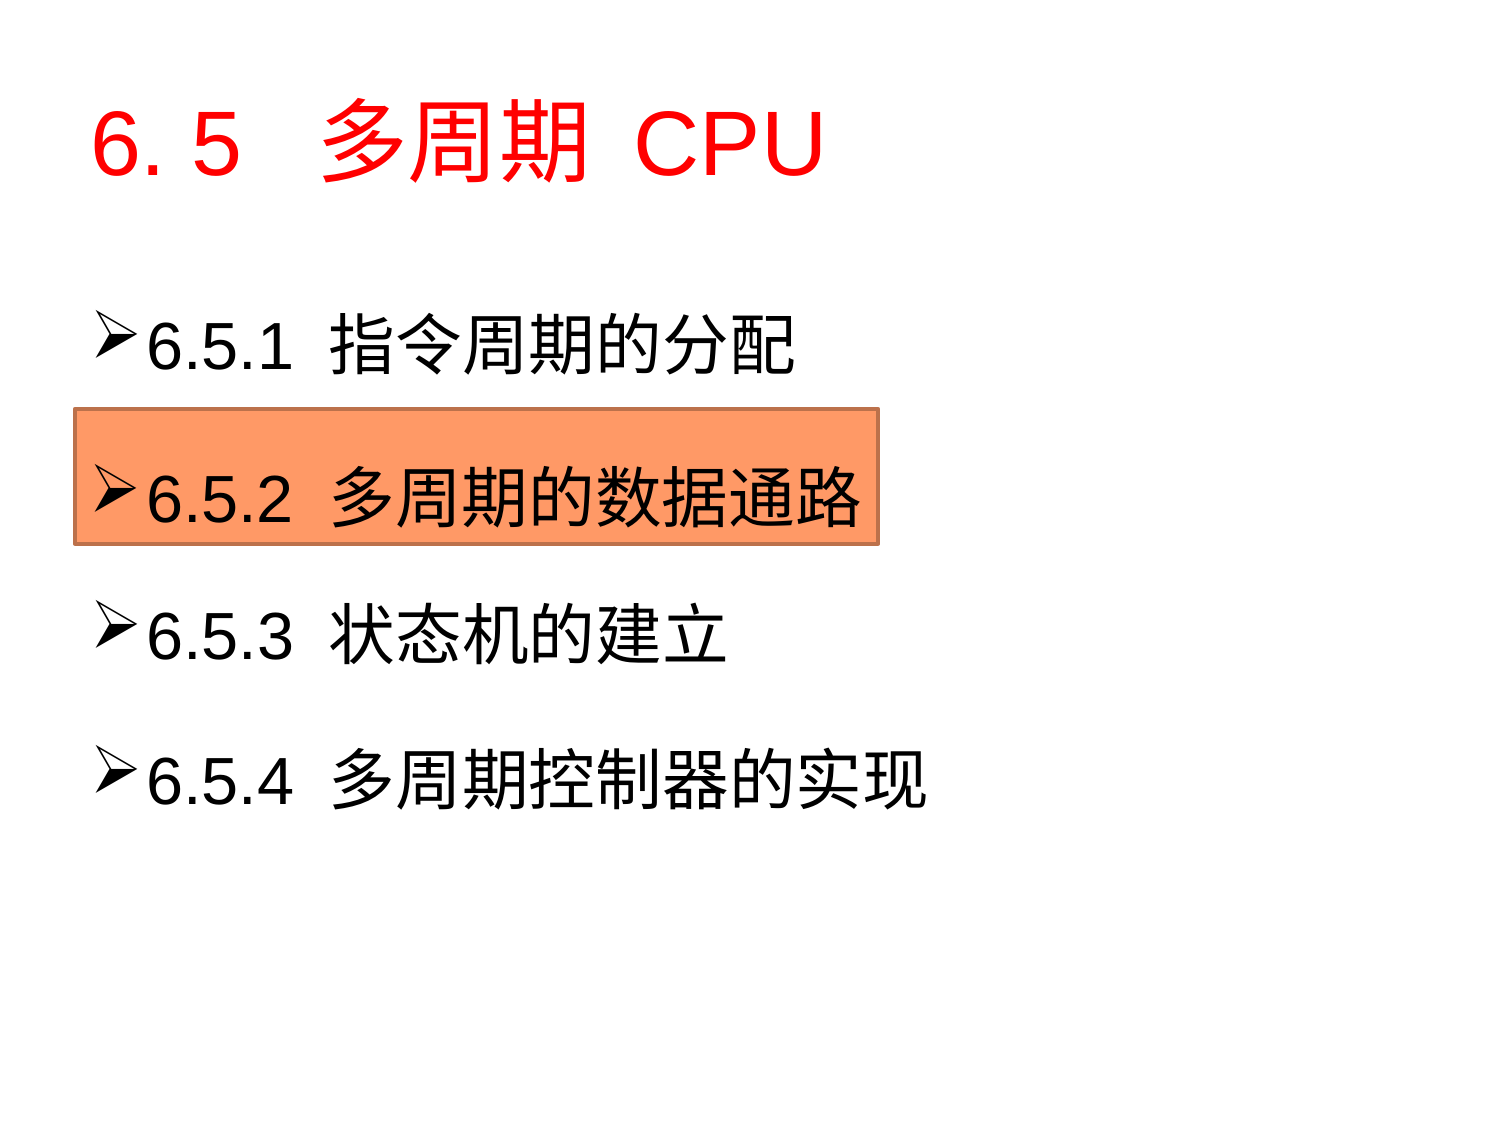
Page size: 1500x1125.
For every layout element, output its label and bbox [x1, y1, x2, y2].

list [72, 252, 1428, 1008]
text_box [73, 407, 880, 546]
title [75, 45, 1425, 233]
